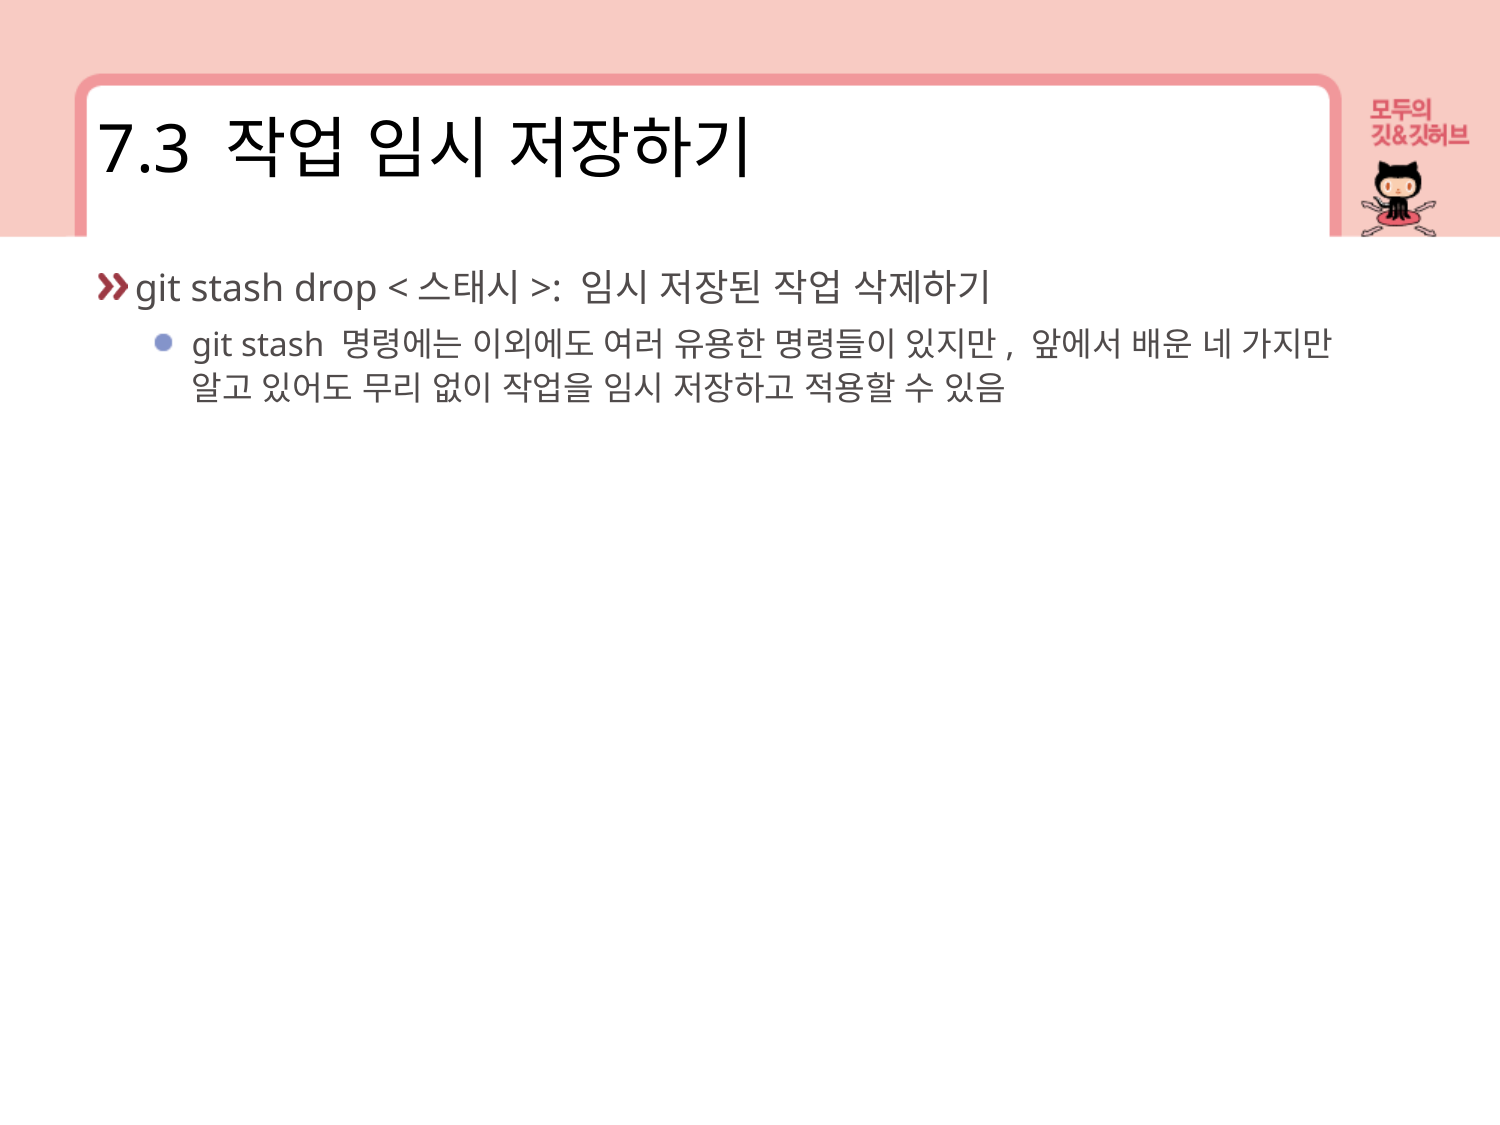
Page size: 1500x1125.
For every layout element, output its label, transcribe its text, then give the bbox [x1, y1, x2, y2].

text_box 7.3 작업 임시 저장하기 [82, 61, 1413, 193]
text_box git stash drop <스태시>: 임시 저장된 작업 삭제하기 git stash 명령에는 이외에도 여러 유용한 명령들이 있지만, 앞에서 배운 네 가지만 알고 있어도 무리 없이 작업을 임시 저장하고 적용할 수 있음 [82, 252, 1413, 1067]
picture [0, 0, 1500, 1125]
